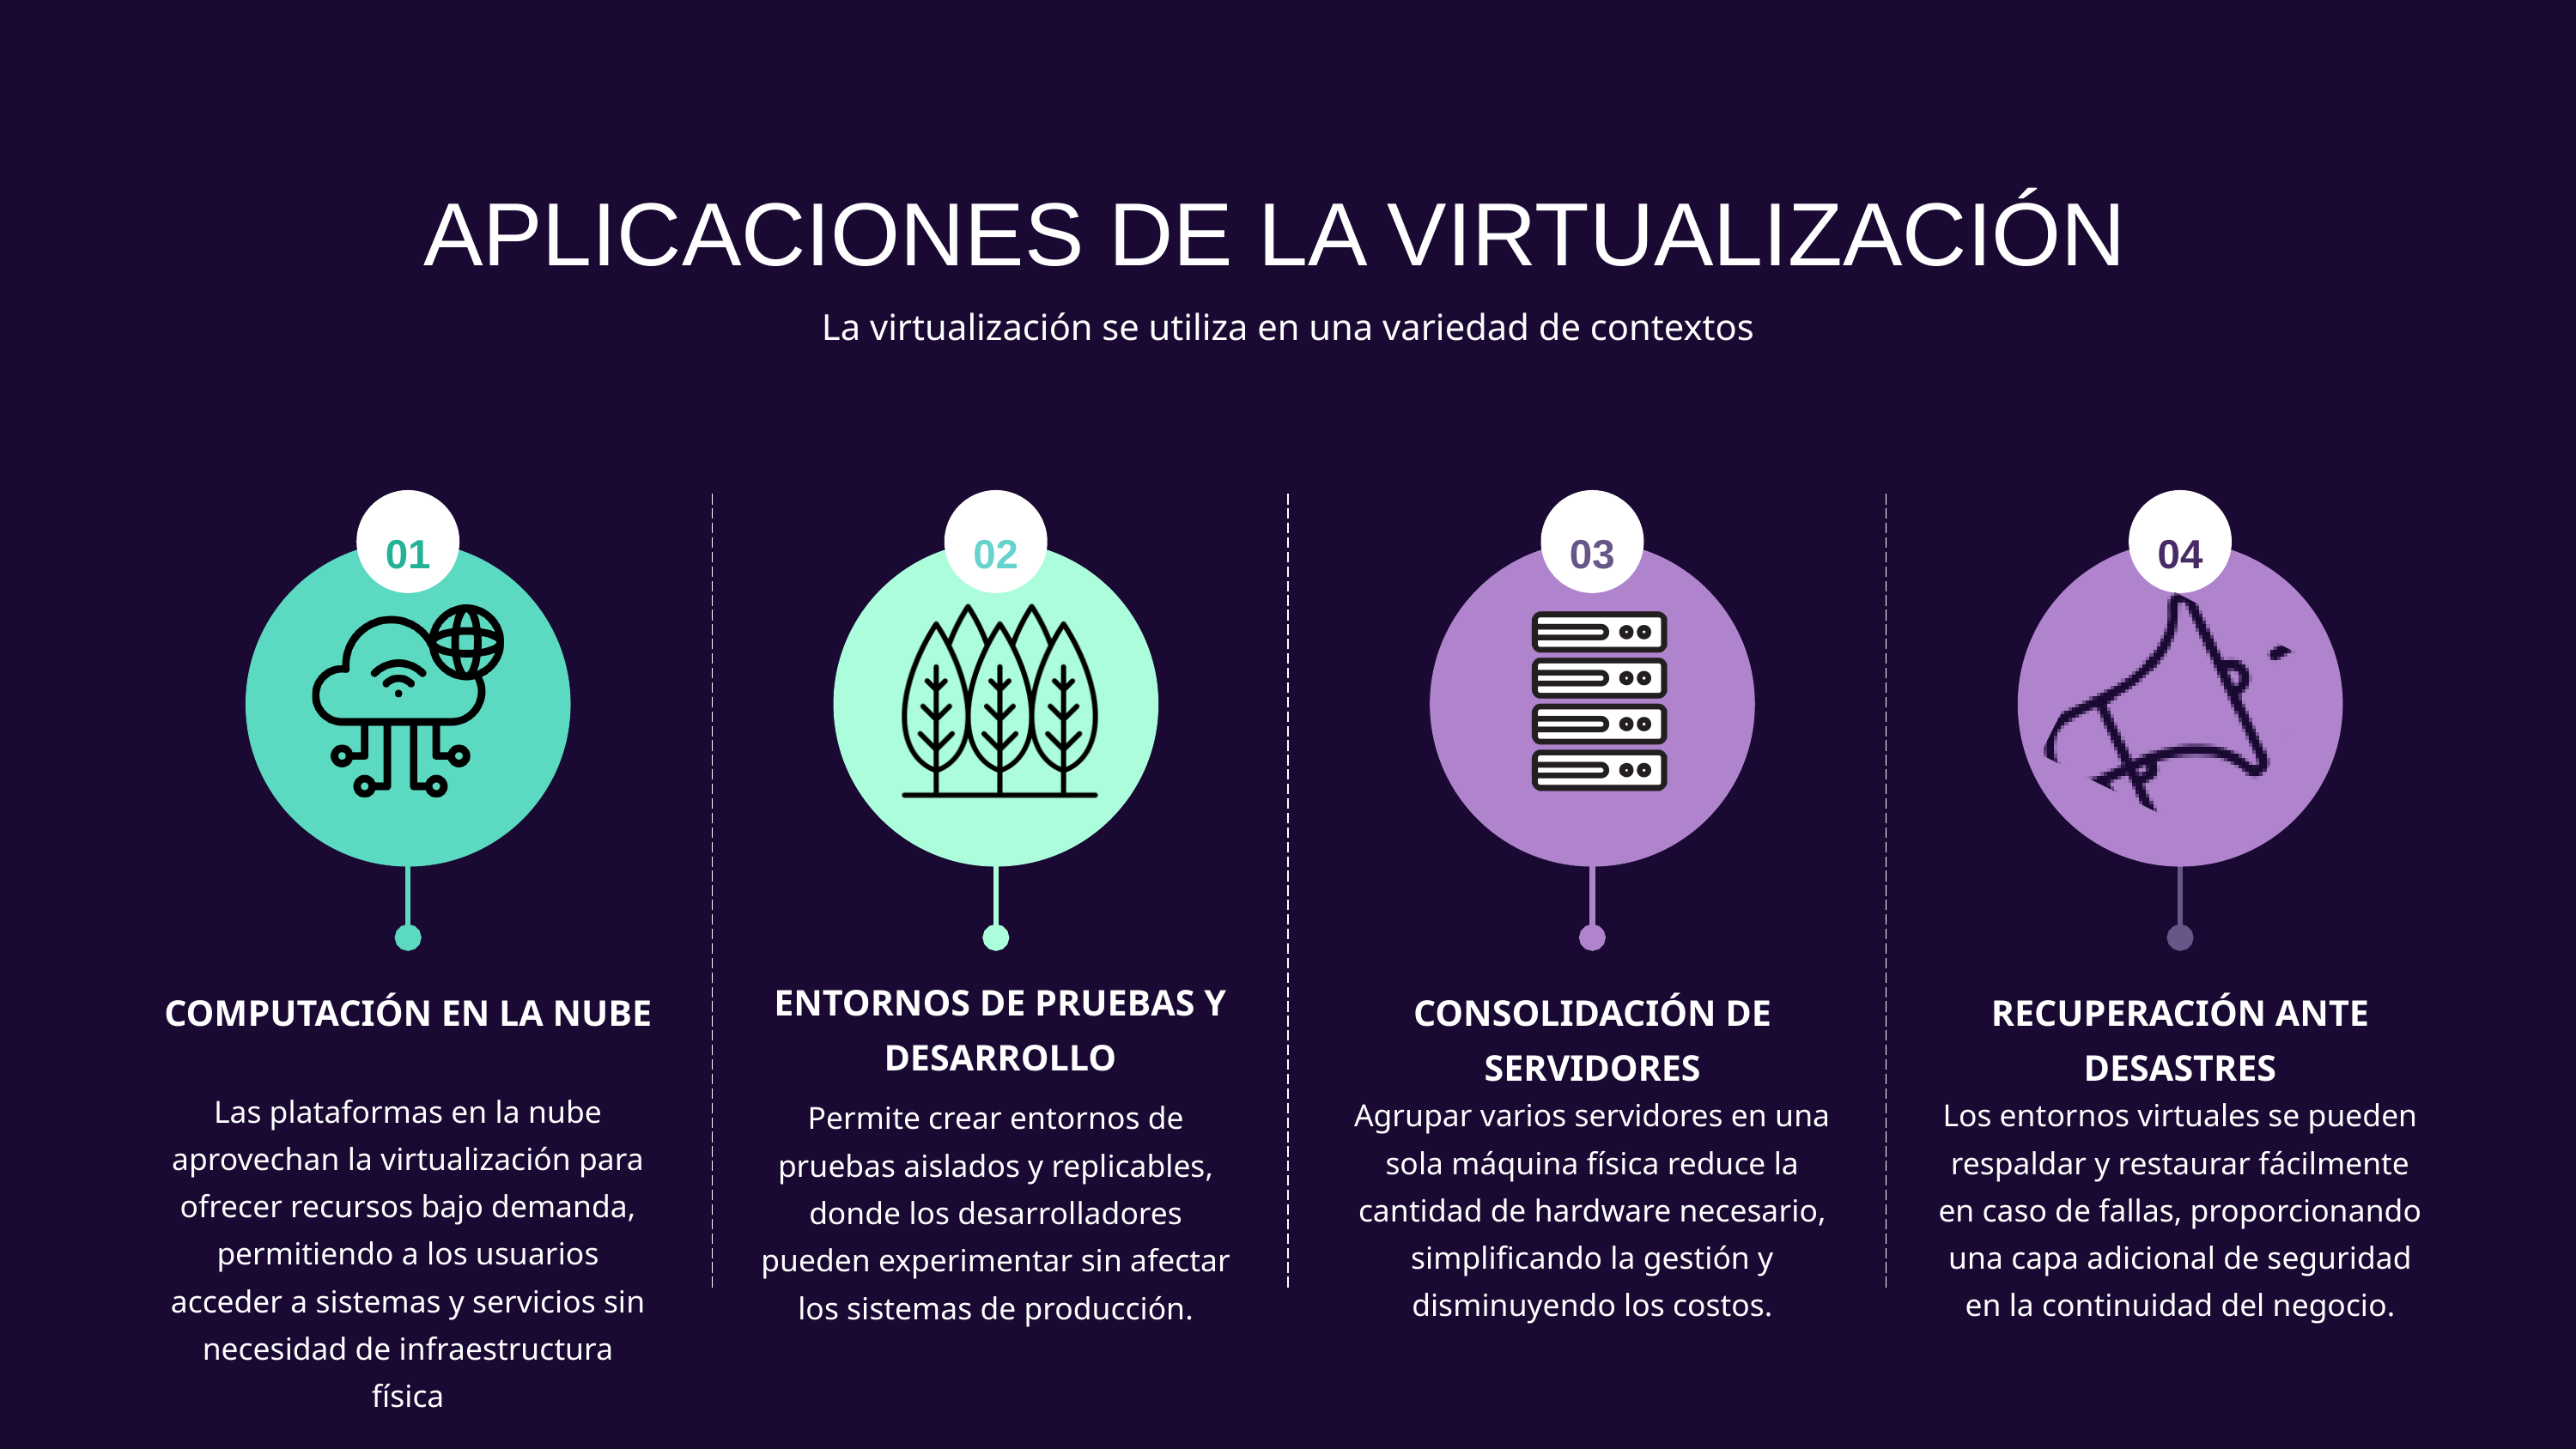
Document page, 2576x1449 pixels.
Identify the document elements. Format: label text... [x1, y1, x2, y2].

text_box ENTORNOS DE PRUEBAS Y DESARROLLO [736, 967, 1265, 1078]
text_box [355, 489, 460, 594]
text_box COMPUTACIÓN EN LA NUBE [163, 978, 653, 1034]
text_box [1540, 489, 1644, 587]
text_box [2128, 489, 2233, 594]
text_box RECUPERACIÓN ANTE DESASTRES [1935, 978, 2425, 1085]
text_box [944, 489, 1048, 587]
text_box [1595, 541, 1755, 867]
text_box Agrupar varios servidores en una sola máquina física reduce la cantidad de hardware necesario, simplificando la gestión y disminuyendo los costos. [1347, 1085, 1837, 1323]
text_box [245, 541, 404, 867]
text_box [833, 541, 992, 867]
text_box Los entornos virtuales se pueden respaldar y restaurar fácilmente en caso de fallas, proporcionando una capa adicional de seguridad en la continuidad del negocio. [1935, 1085, 2425, 1323]
text_box La virtualización se utiliza en una variedad de contextos [144, 291, 2432, 348]
text_box Las plataformas en la nube aprovechan la virtualización para ofrecer recursos bajo demanda, permitiendo a los usuarios acceder a sistemas y servicios sin necesidad de infraestructura física [163, 1081, 653, 1414]
picture [1487, 589, 1712, 814]
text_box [1000, 541, 1159, 867]
picture [888, 589, 1113, 814]
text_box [2017, 541, 2343, 867]
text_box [1429, 541, 1589, 867]
text_box CONSOLIDACIÓN DE SERVIDORES [1347, 978, 1837, 1085]
text_box APLICACIONES DE LA VIRTUALIZACIÓN [144, 153, 2432, 283]
text_box Permite crear entornos de pruebas aislados y replicables, donde los desarrolladores pueden experimentar sin afectar los sistemas de producción. [751, 1088, 1241, 1326]
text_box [411, 541, 571, 867]
